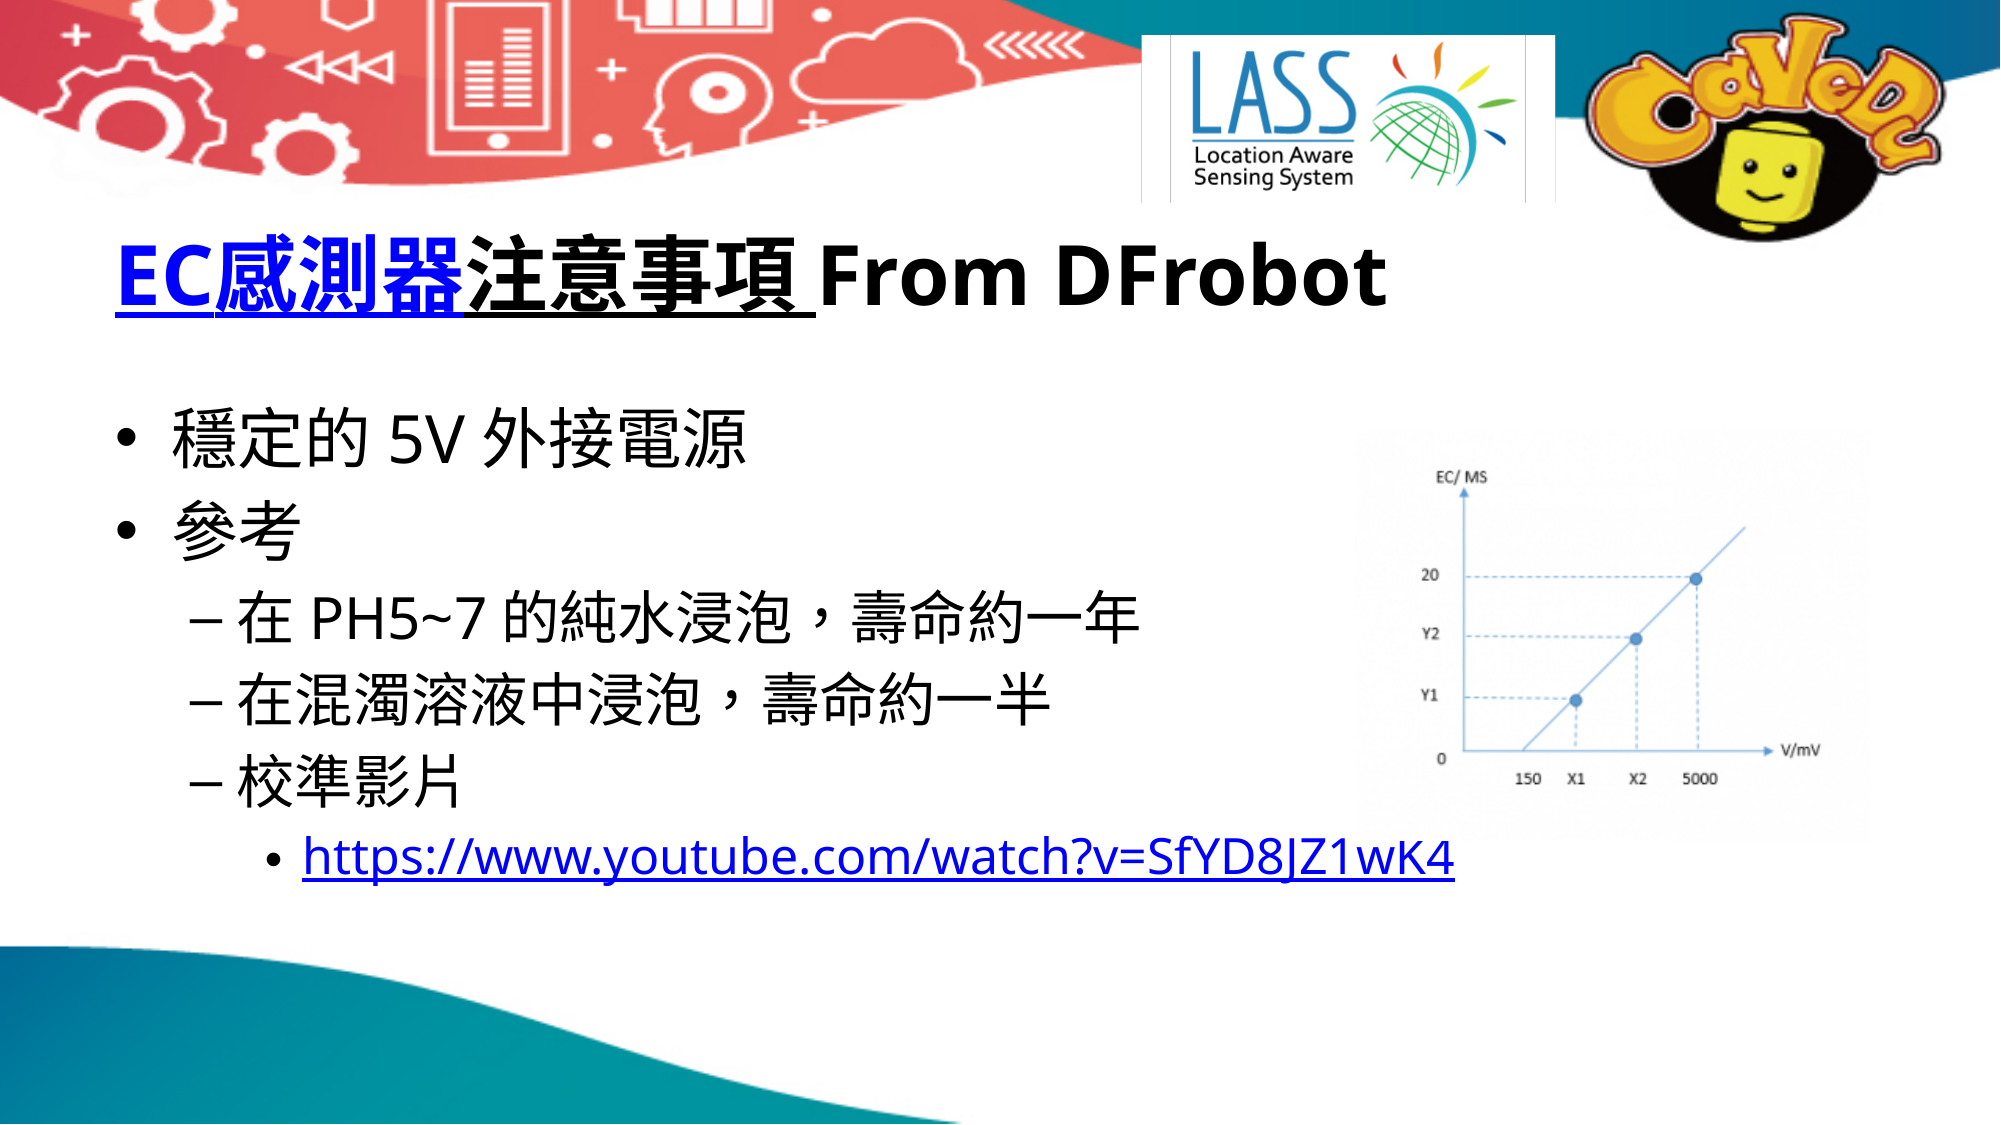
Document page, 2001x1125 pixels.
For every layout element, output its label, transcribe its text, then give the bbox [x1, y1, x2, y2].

picture [0, 0, 2000, 1124]
title EC感測器注意事項 From DFrobot [99, 218, 1900, 347]
list 穩定的5V外接電源 參考 在PH5~7的純水浸泡，壽命約一年 在混濁溶液中浸泡，壽命約一半 校準影片 https://www.youtube.com/watch?v=SfYD8JZ1wK4 [99, 388, 1900, 943]
